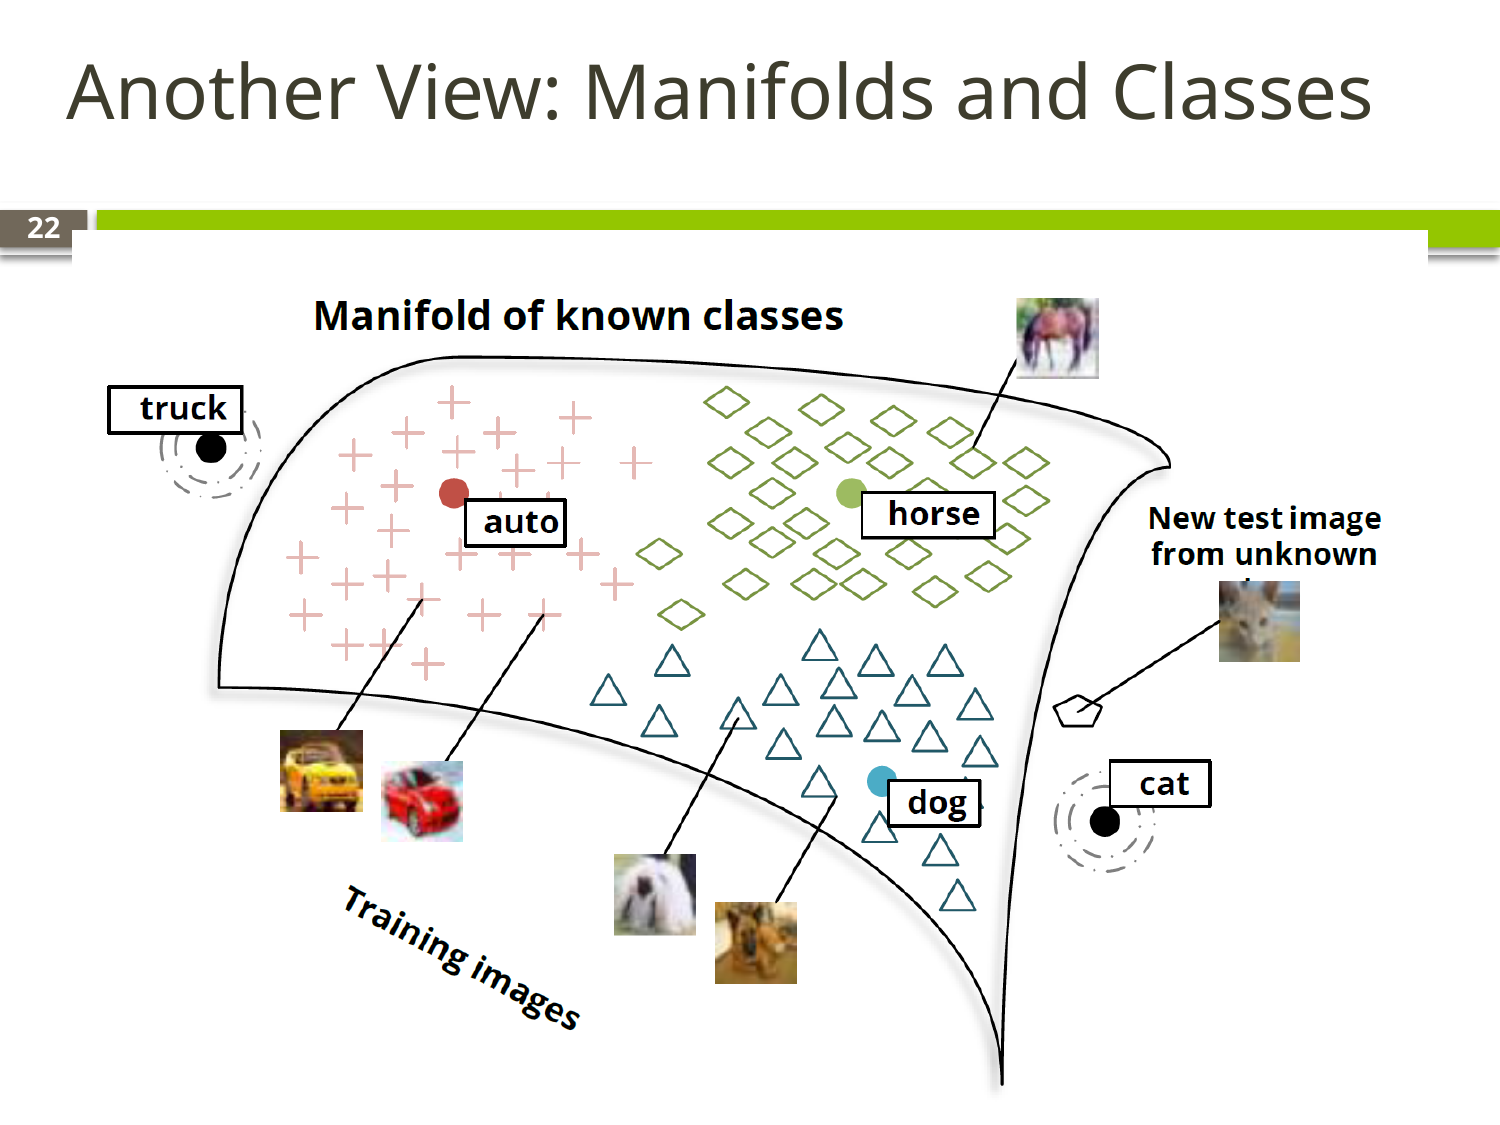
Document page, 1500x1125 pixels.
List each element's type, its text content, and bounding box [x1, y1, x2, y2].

slide_number 22 [0, 208, 88, 249]
picture [72, 230, 1428, 1125]
title Another View: Manifolds and Classes [52, 10, 1464, 168]
